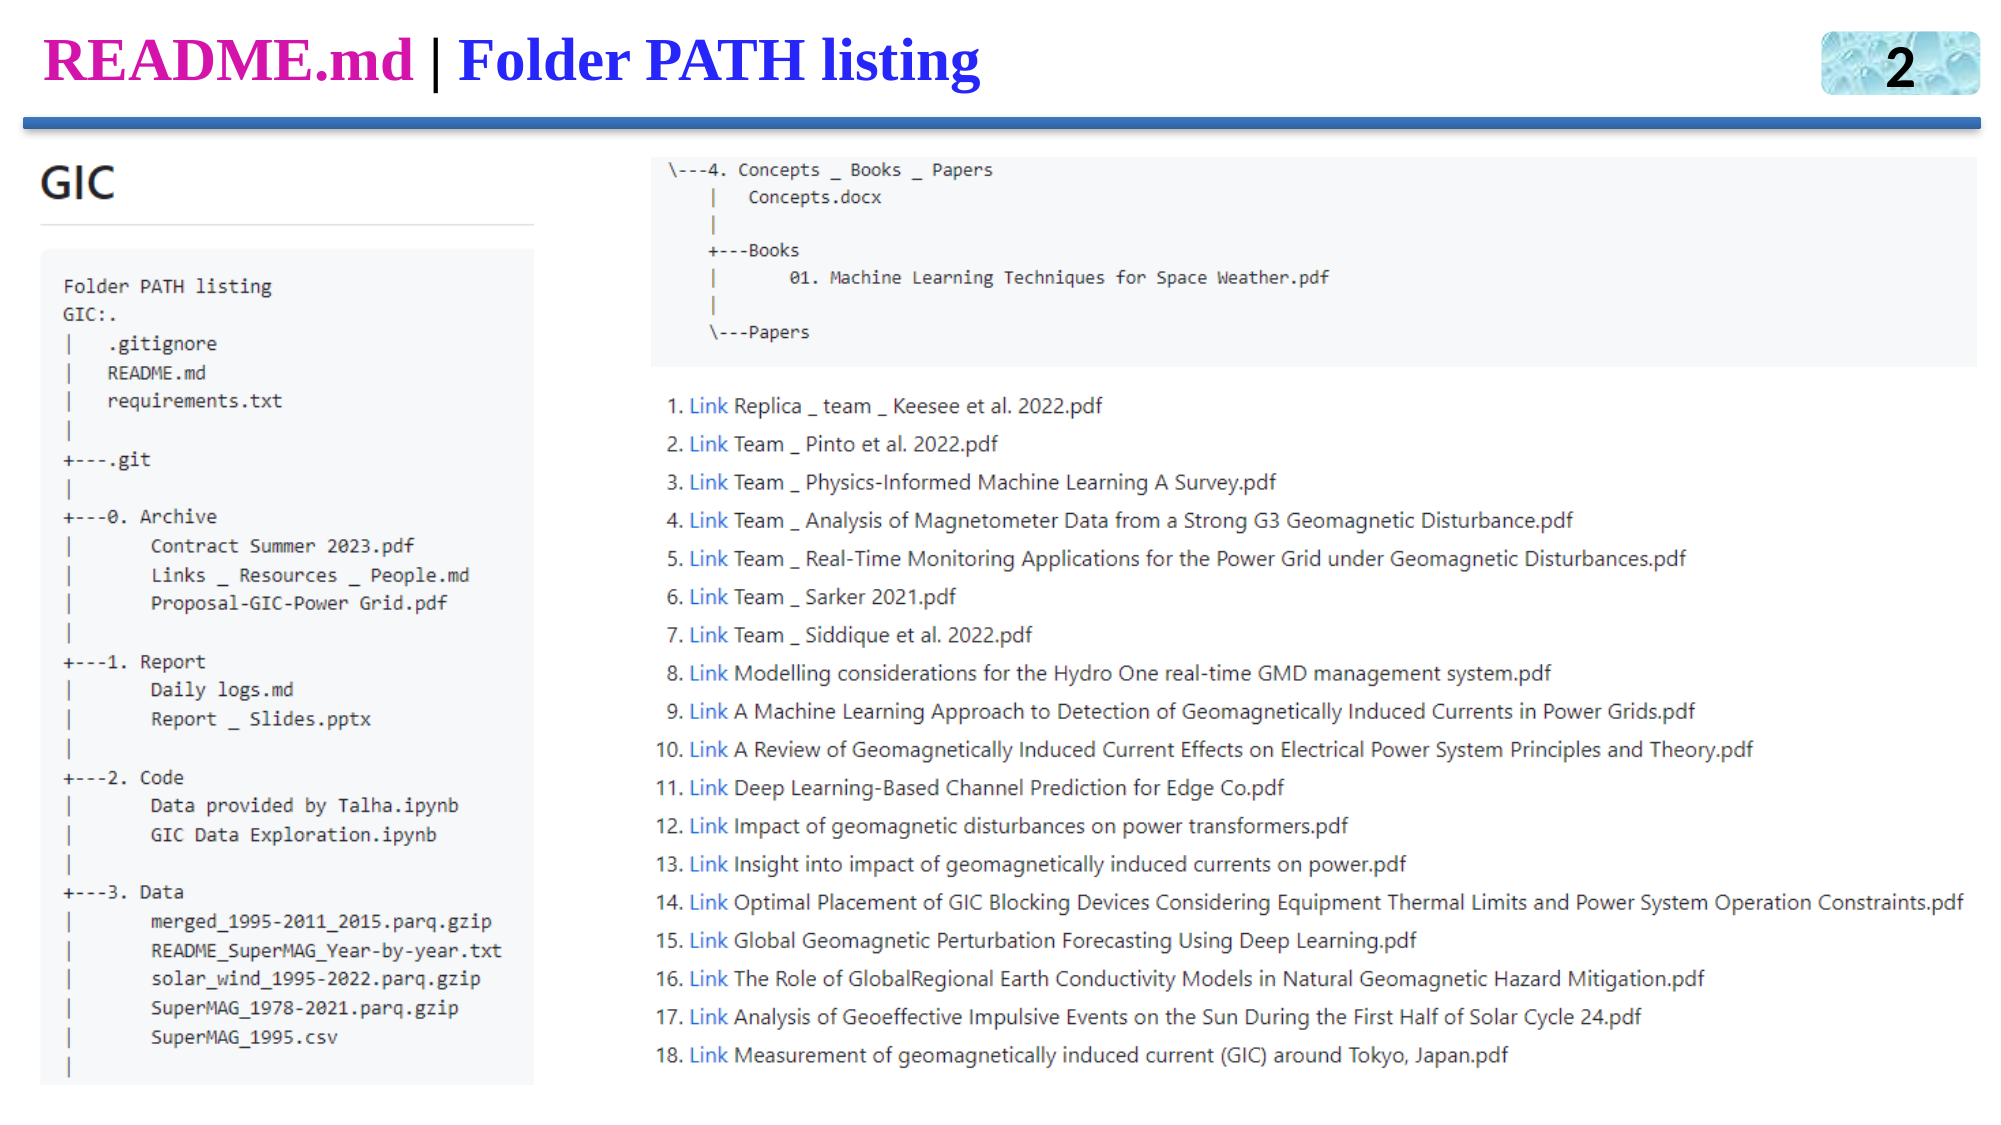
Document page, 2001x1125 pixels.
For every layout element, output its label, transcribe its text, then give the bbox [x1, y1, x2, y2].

title README.md | Folder PATH listing [23, 19, 1440, 104]
text_box 2 [1821, 31, 1981, 95]
text_box [23, 117, 1981, 129]
picture [23, 151, 534, 1085]
picture [651, 157, 1977, 1094]
